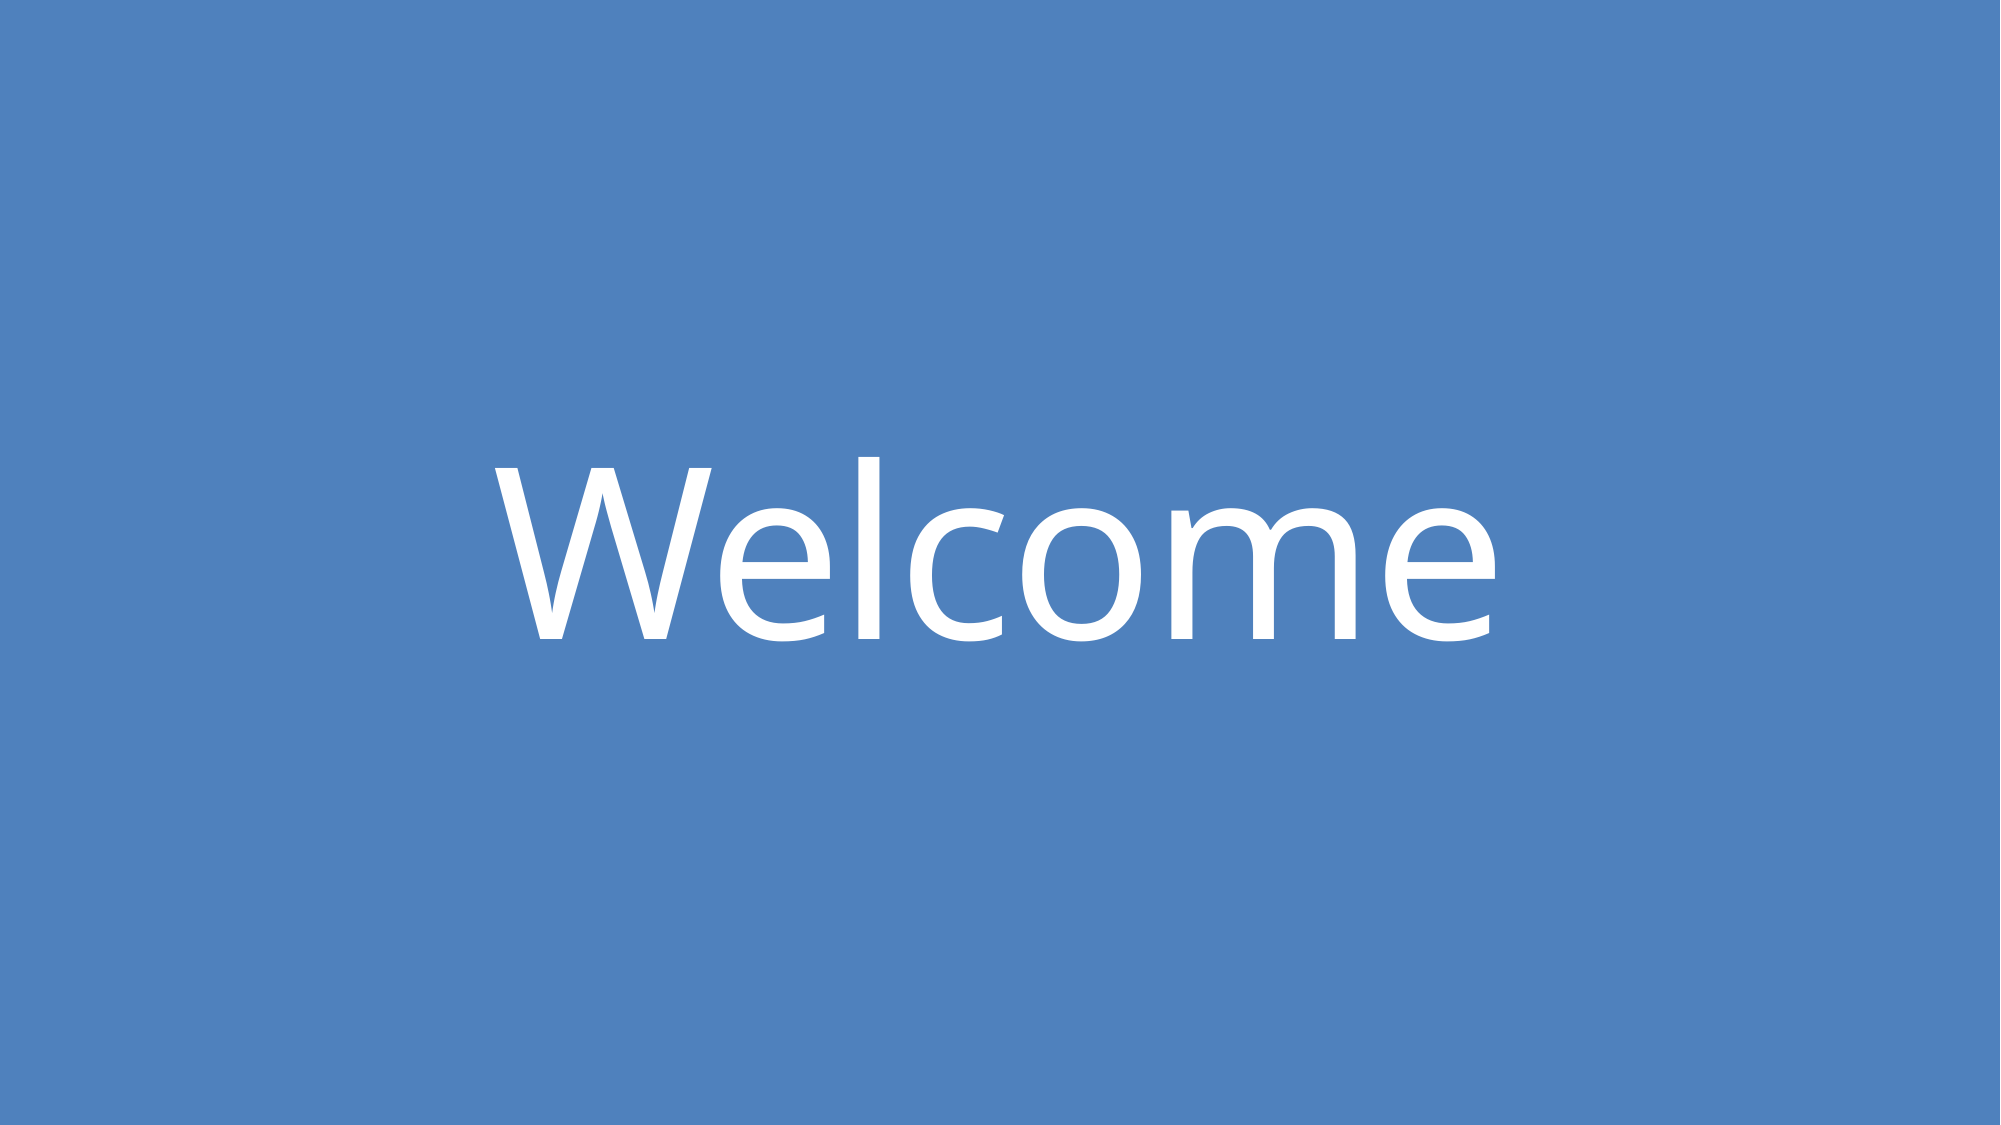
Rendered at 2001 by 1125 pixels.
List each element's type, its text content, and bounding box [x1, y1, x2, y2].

text_box Welcome [108, 402, 1891, 723]
